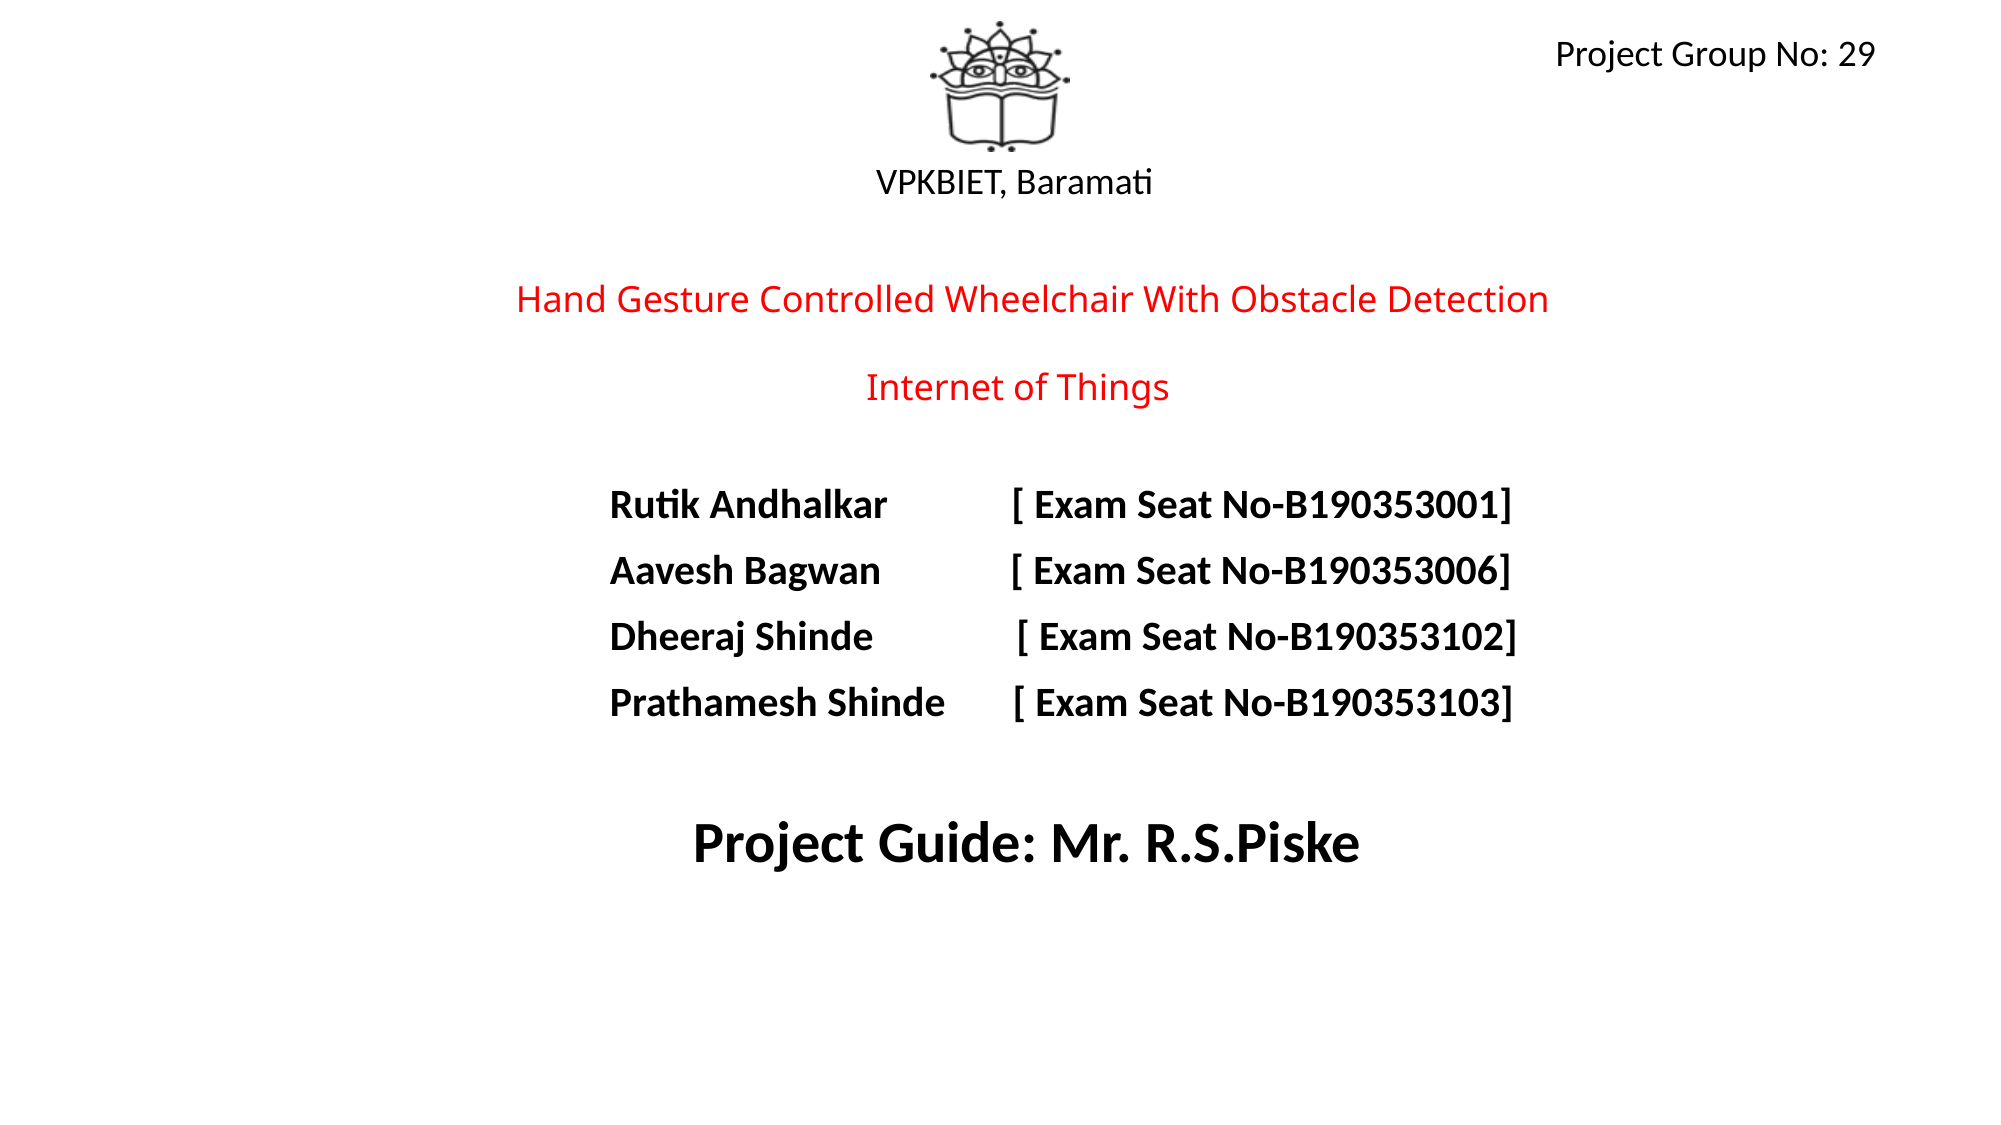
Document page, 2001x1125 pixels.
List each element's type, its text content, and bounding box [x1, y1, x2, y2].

picture [930, 21, 1070, 153]
subtitle Rutik Andhalkar [ Exam Seat No-B190353001] Aavesh Bagwan [ Exam Seat No-B190353006] Dheeraj Shinde [ Exam Seat No-B190353102] Prathamesh Shinde [ Exam Seat No-B190353103] Project Guide: Mr. R.S.Piske [338, 475, 1717, 901]
text_box VPKBIET, Baramati [861, 149, 1233, 199]
text_box Hand Gesture Controlled Wheelchair With Obstacle Detection Internet of Things [237, 199, 1818, 476]
text_box Project Group No: 29 [1540, 21, 1990, 82]
